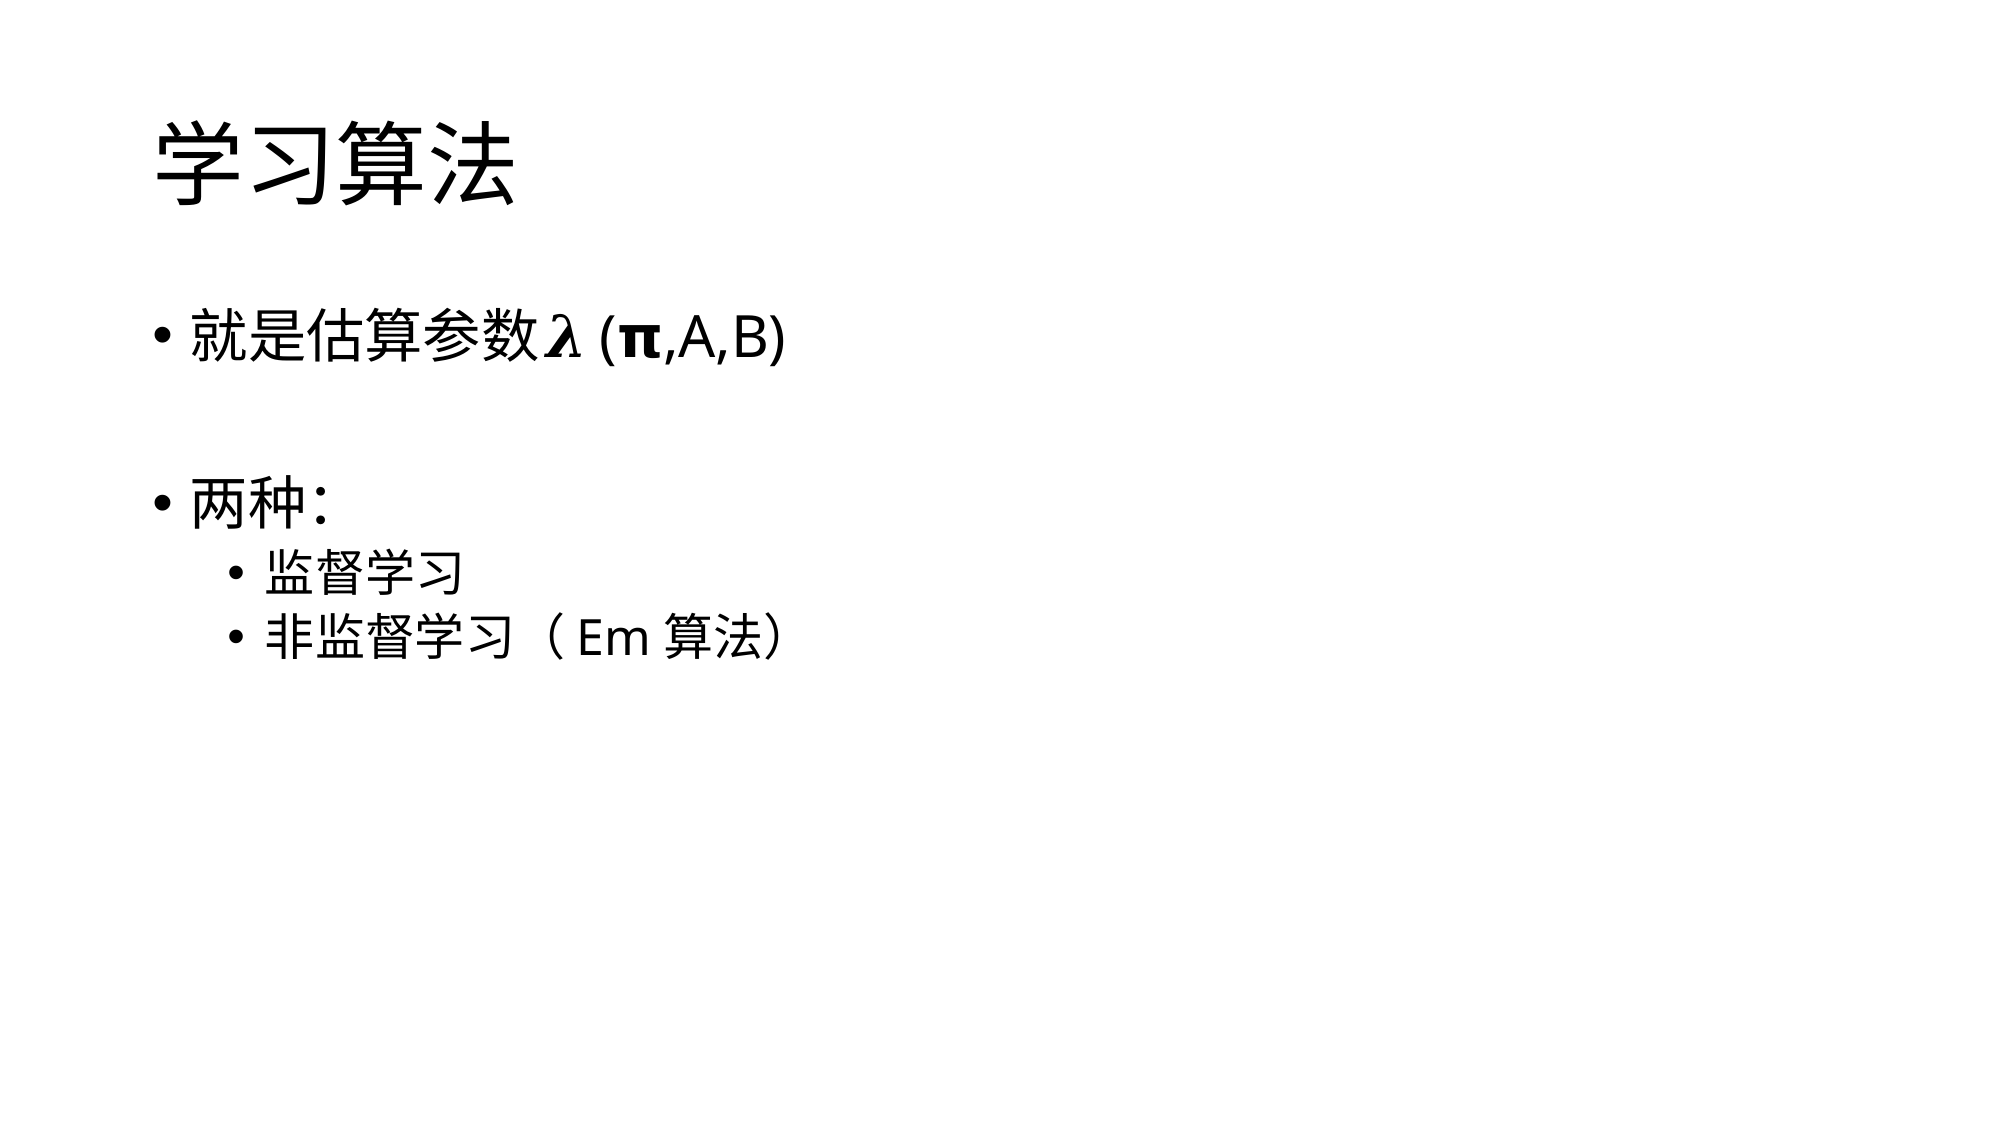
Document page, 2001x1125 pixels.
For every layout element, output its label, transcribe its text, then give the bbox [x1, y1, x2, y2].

title 学习算法 [137, 59, 1863, 278]
list 就是估算参数𝝀(𝝿,A,B) 两种： 监督学习 非监督学习（Em算法） [137, 299, 1863, 1014]
